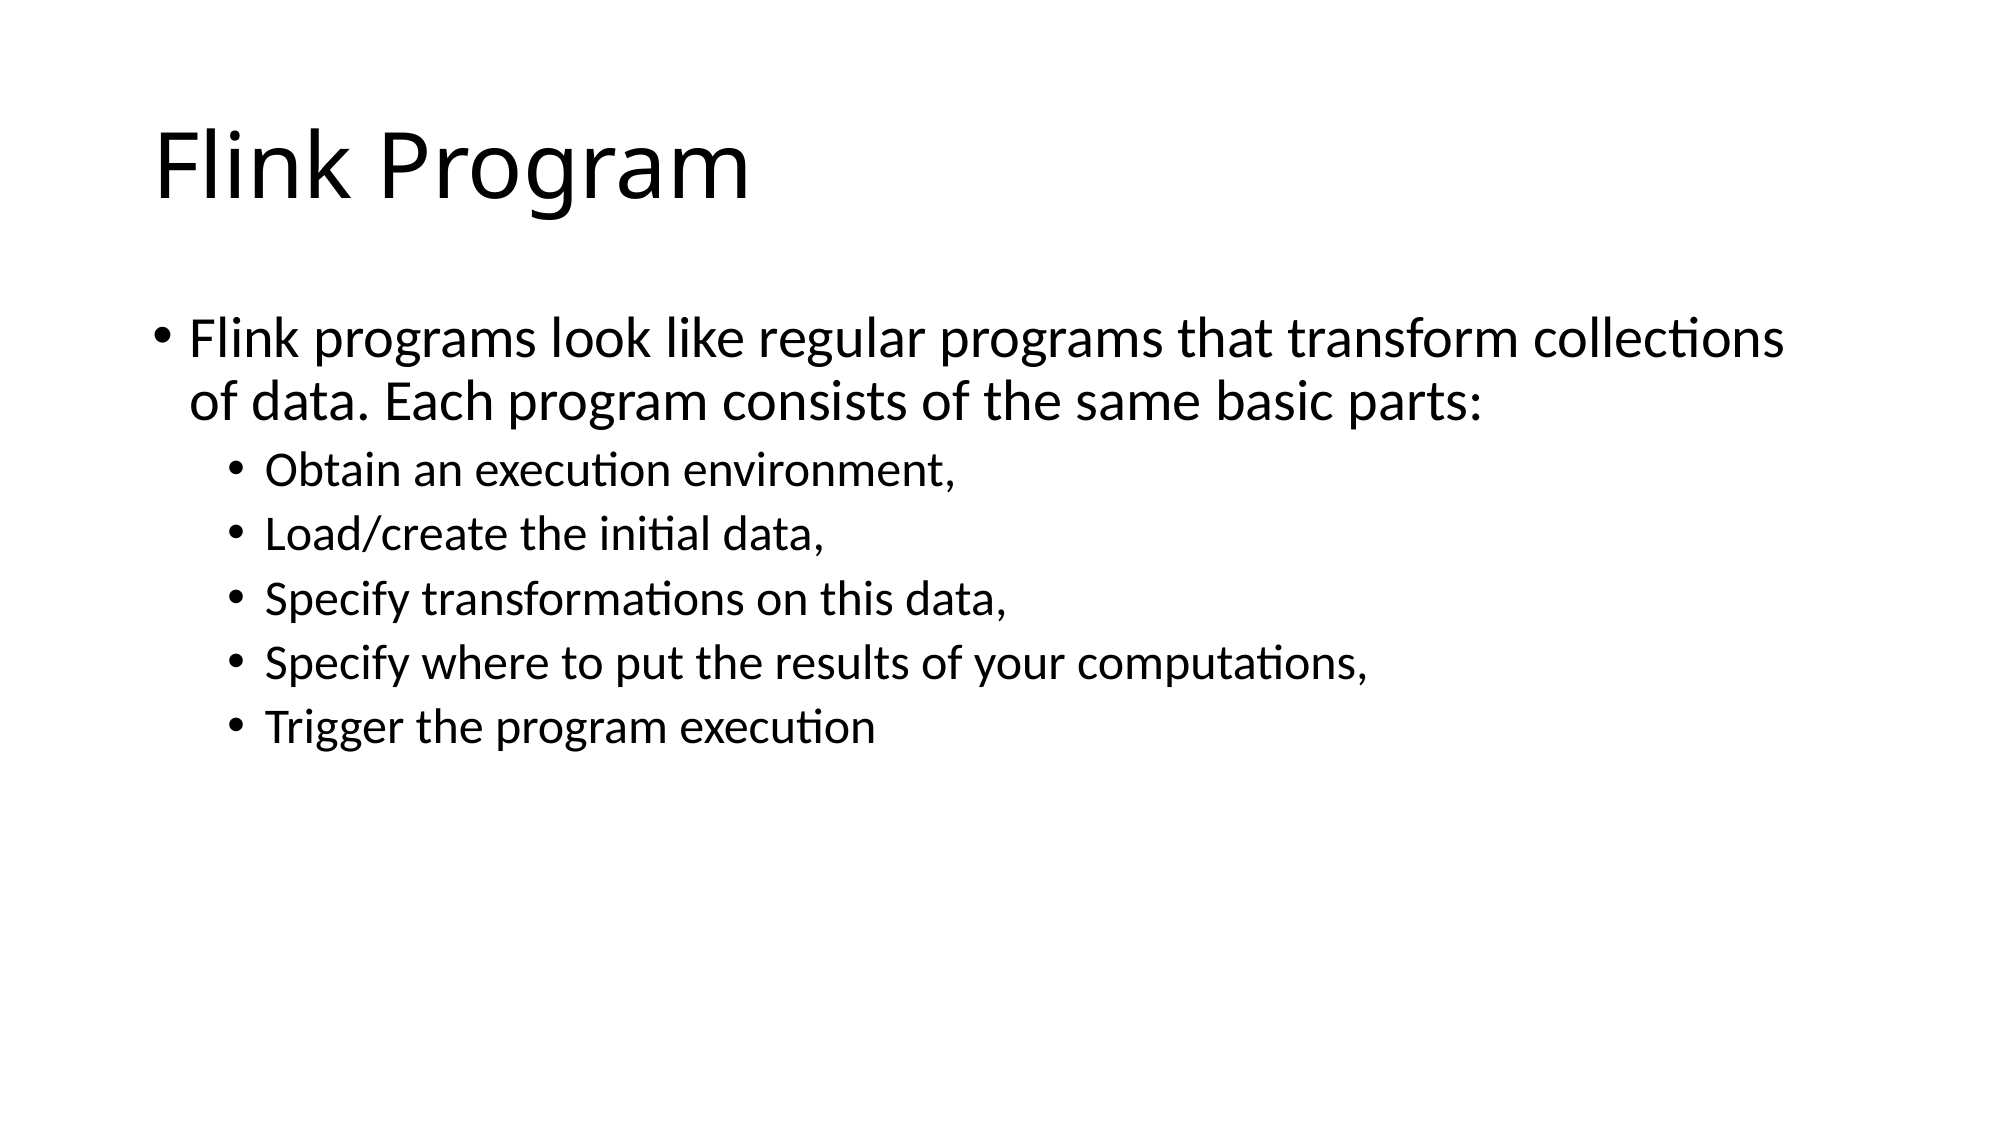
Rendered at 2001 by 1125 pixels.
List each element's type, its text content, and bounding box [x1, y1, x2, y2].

title Flink Program [137, 59, 1863, 278]
list Flink programs look like regular programs that transform collections of data. Each program consists of the same basic parts: Obtain an execution environment, Load/create the initial data, Specify transformations on this data, Specify where to put the results of your computations, Trigger the program execution [137, 299, 1863, 1014]
